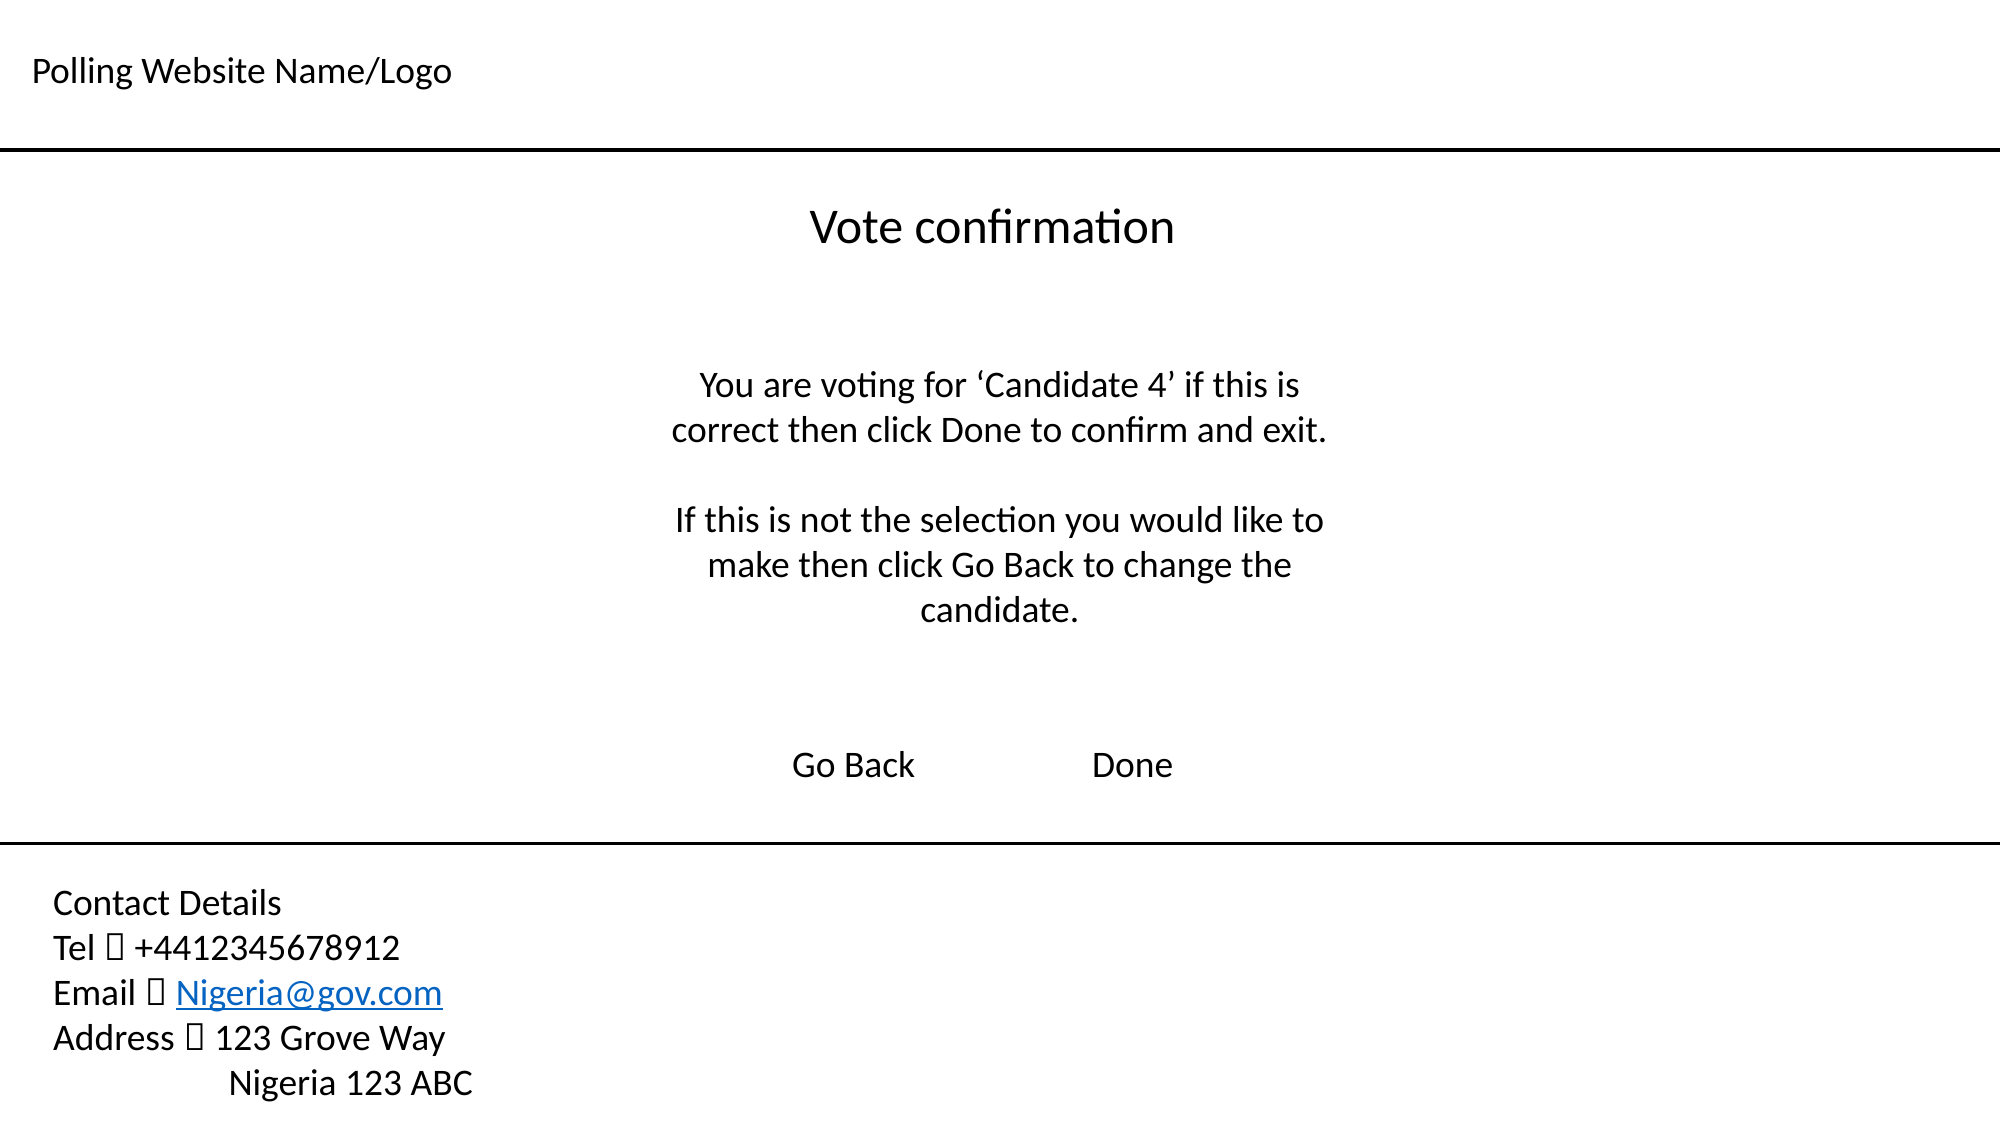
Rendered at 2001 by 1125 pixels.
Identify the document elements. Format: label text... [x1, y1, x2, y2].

text_box Vote confirmation [794, 186, 1206, 262]
text_box You are voting for ‘Candidate 4’ if this is correct then click Done to confirm and exit. If this is not the selection you would like to make then click Go Back to change the candidate. [639, 352, 1361, 638]
text_box Go Back Done [777, 732, 1223, 793]
text_box Polling Website Name/Logo [17, 39, 886, 99]
text_box Contact Details Tel  +4412345678912 Email  Nigeria@gov.com Address  123 Grove Way Nigeria 123 ABC [38, 870, 870, 1111]
